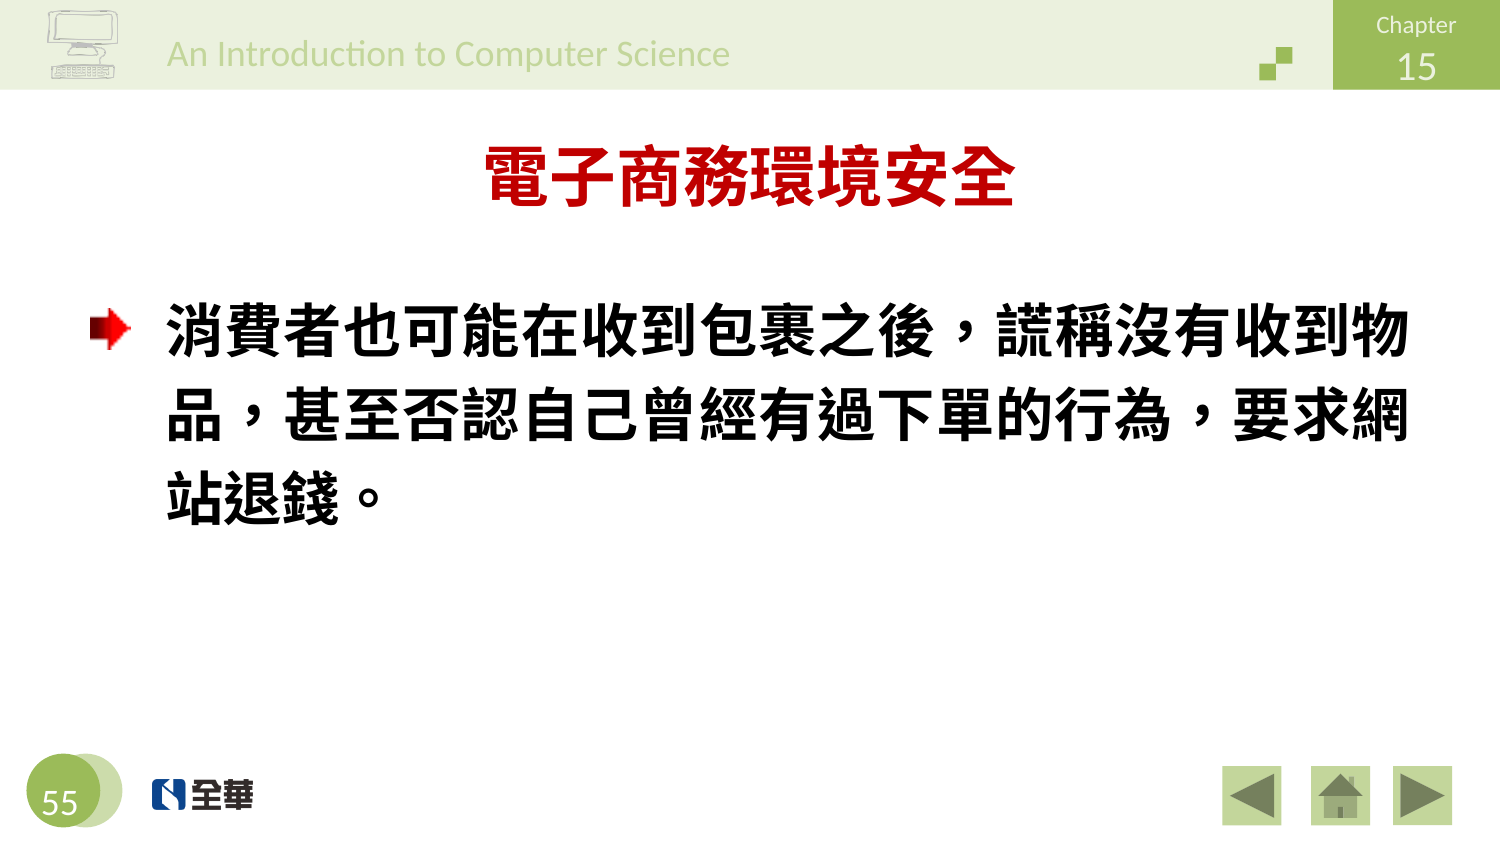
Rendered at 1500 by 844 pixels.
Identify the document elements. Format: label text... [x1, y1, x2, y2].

picture [152, 779, 253, 810]
picture [90, 308, 131, 350]
list 消費者也可能在收到包裹之後，謊稱沒有收到物品，甚至否認自己曾經有過下單的行為，要求網站退錢。 [75, 272, 1425, 754]
title 電子商務環境安全 [75, 104, 1425, 245]
picture [47, 10, 118, 79]
